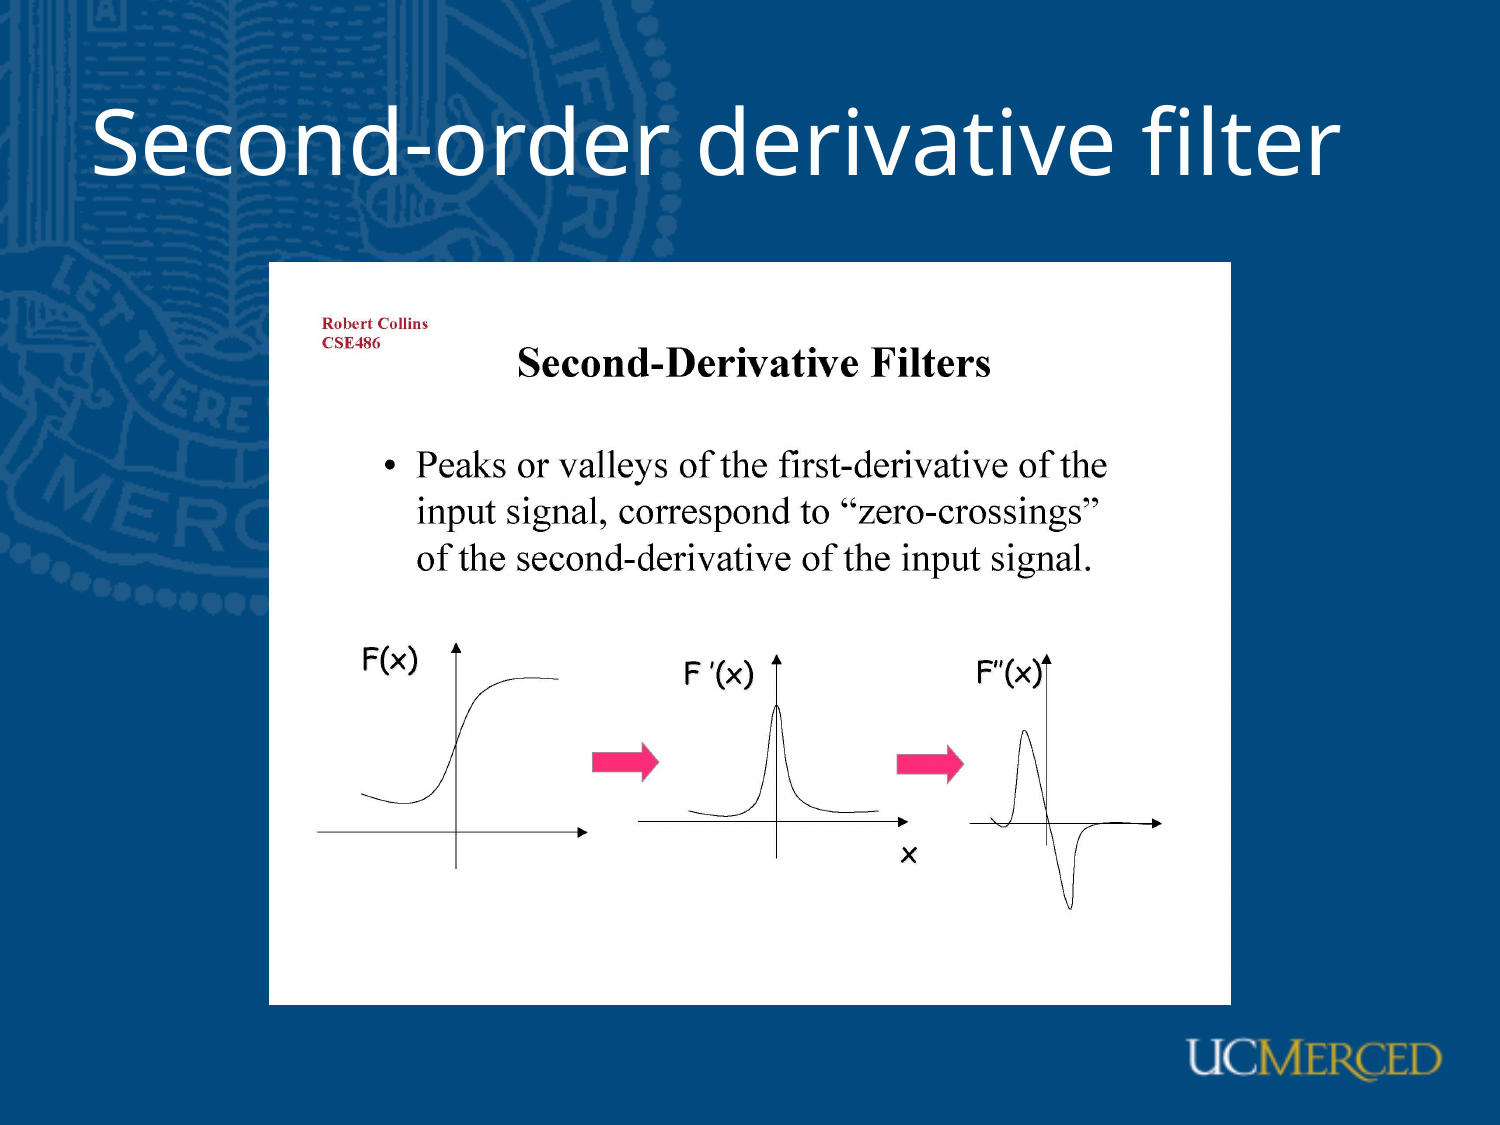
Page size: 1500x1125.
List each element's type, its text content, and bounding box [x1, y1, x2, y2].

picture [0, 0, 1500, 1125]
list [269, 262, 1231, 1006]
title Second-order derivative filter [75, 45, 1425, 233]
